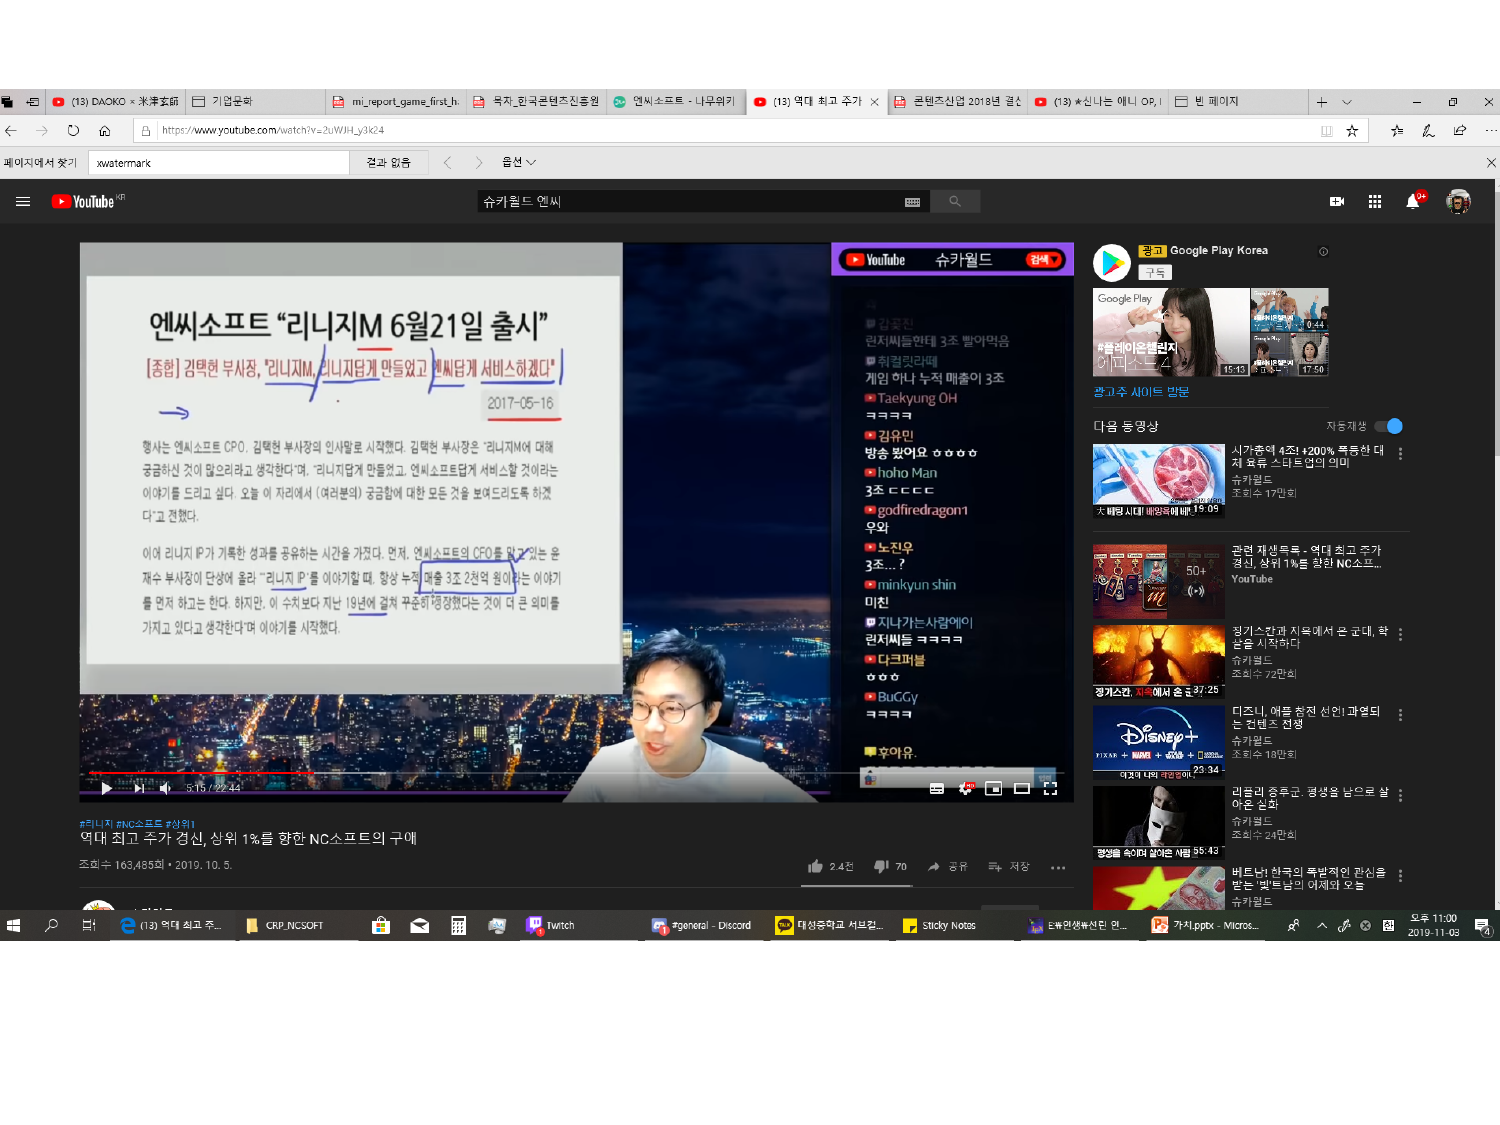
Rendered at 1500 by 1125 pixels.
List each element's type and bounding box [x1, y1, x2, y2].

picture [0, 89, 1500, 941]
